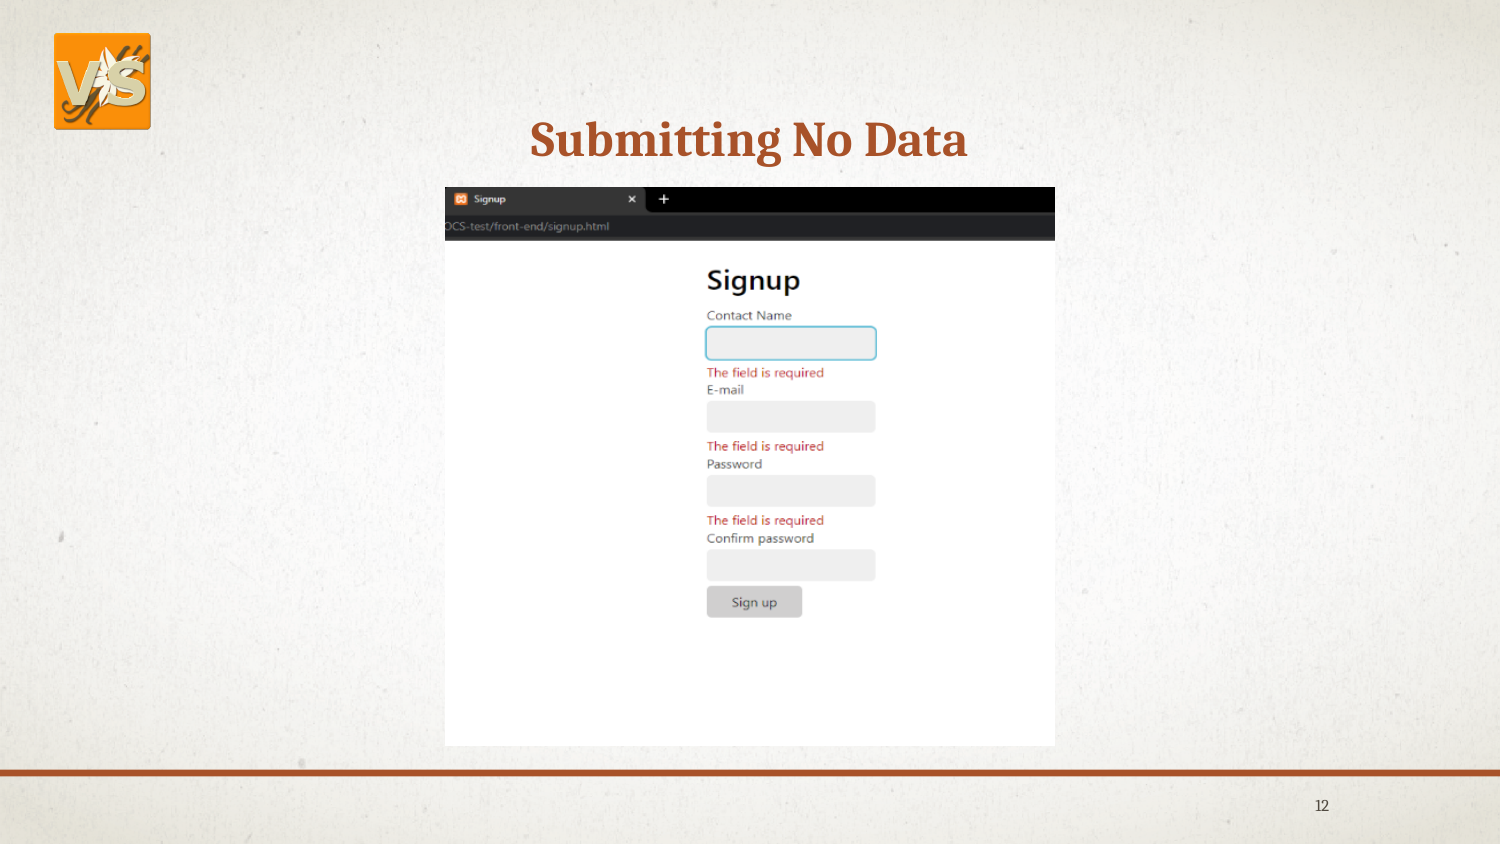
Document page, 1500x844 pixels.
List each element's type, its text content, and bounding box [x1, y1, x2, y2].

picture [0, 0, 1500, 769]
title Submitting No Data [159, 32, 1341, 173]
picture [0, 777, 1500, 844]
slide_number ‹#› [1254, 789, 1341, 820]
